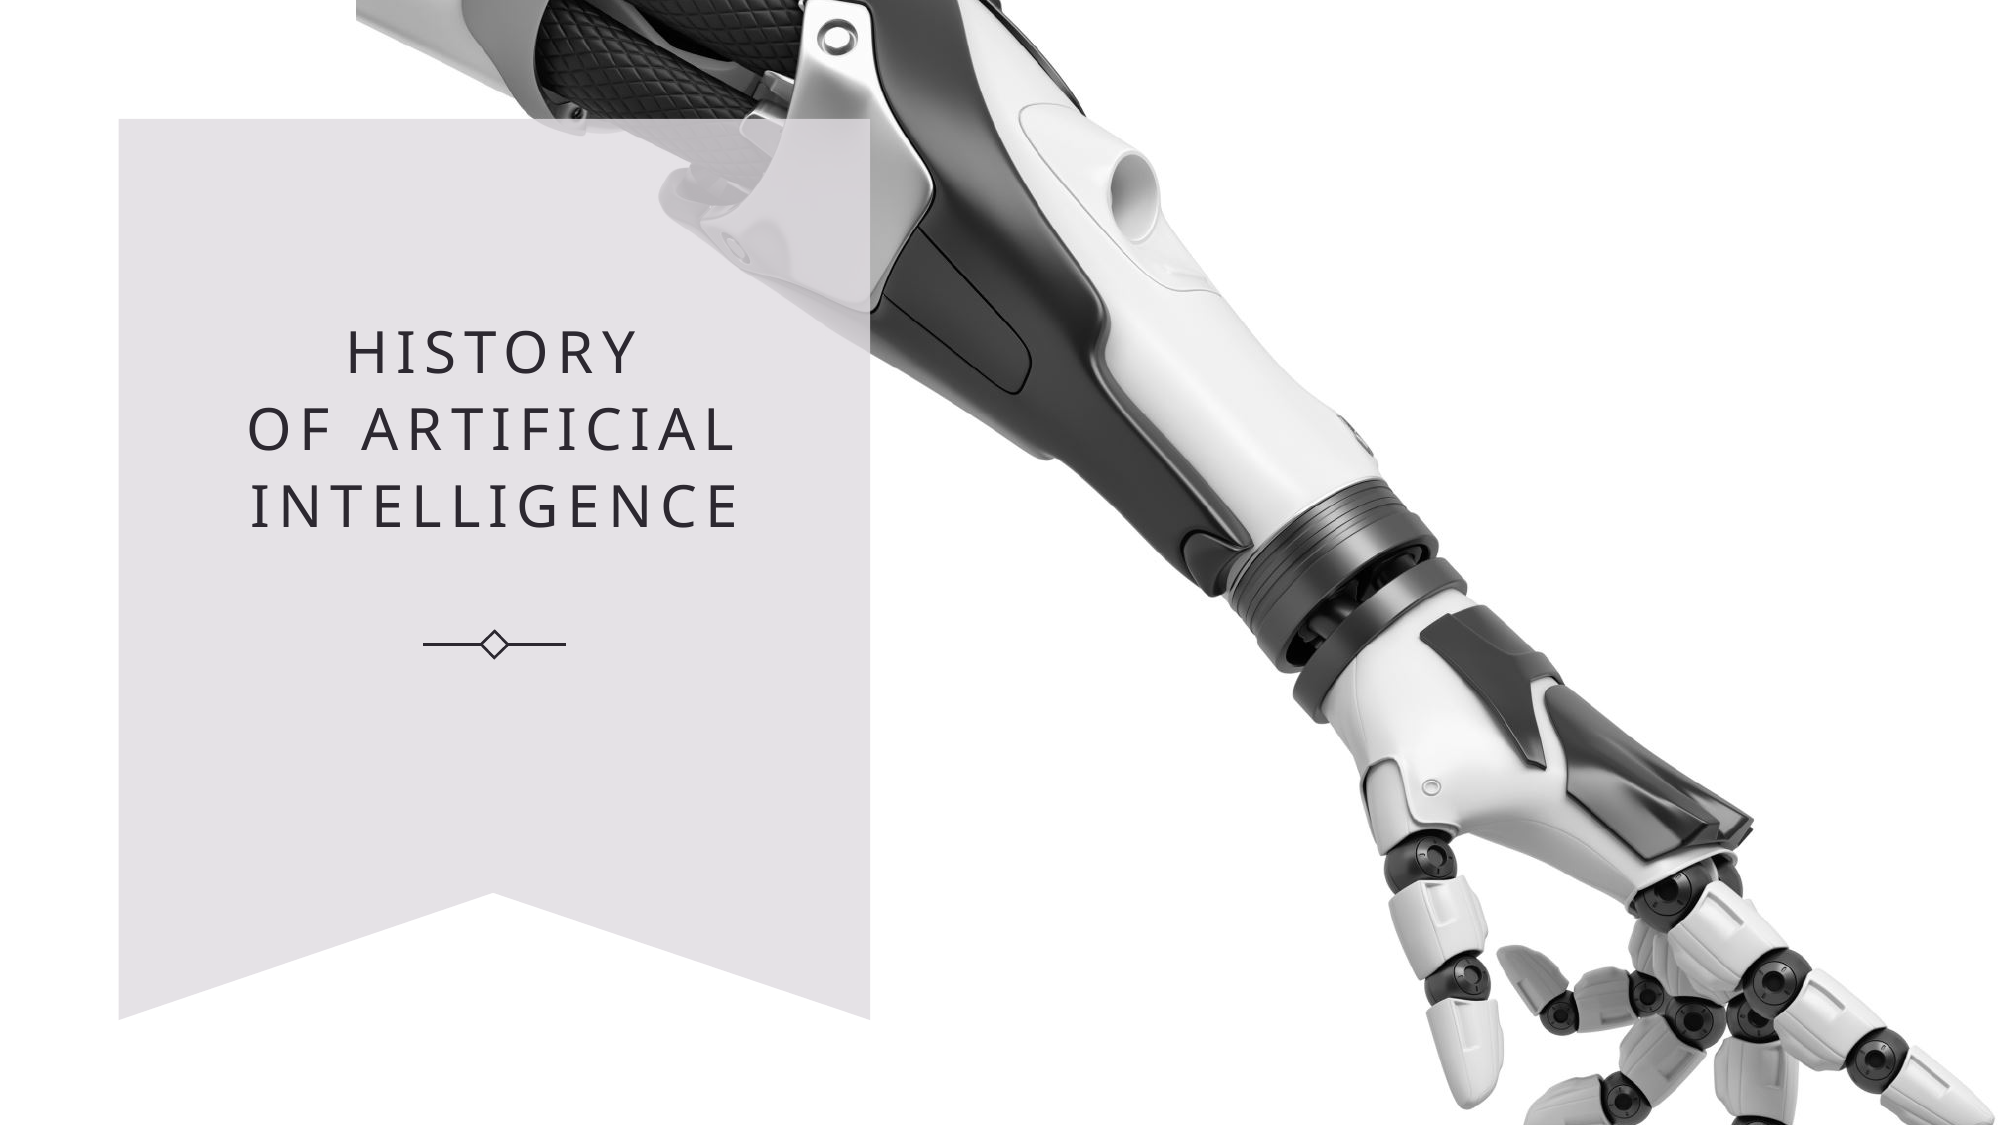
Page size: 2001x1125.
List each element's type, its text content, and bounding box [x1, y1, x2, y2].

picture [356, 0, 2001, 1125]
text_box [423, 634, 566, 654]
text_box [0, 0, 356, 1125]
title History of Artificial Intelligence [172, 174, 356, 547]
text_box [117, 117, 356, 1022]
